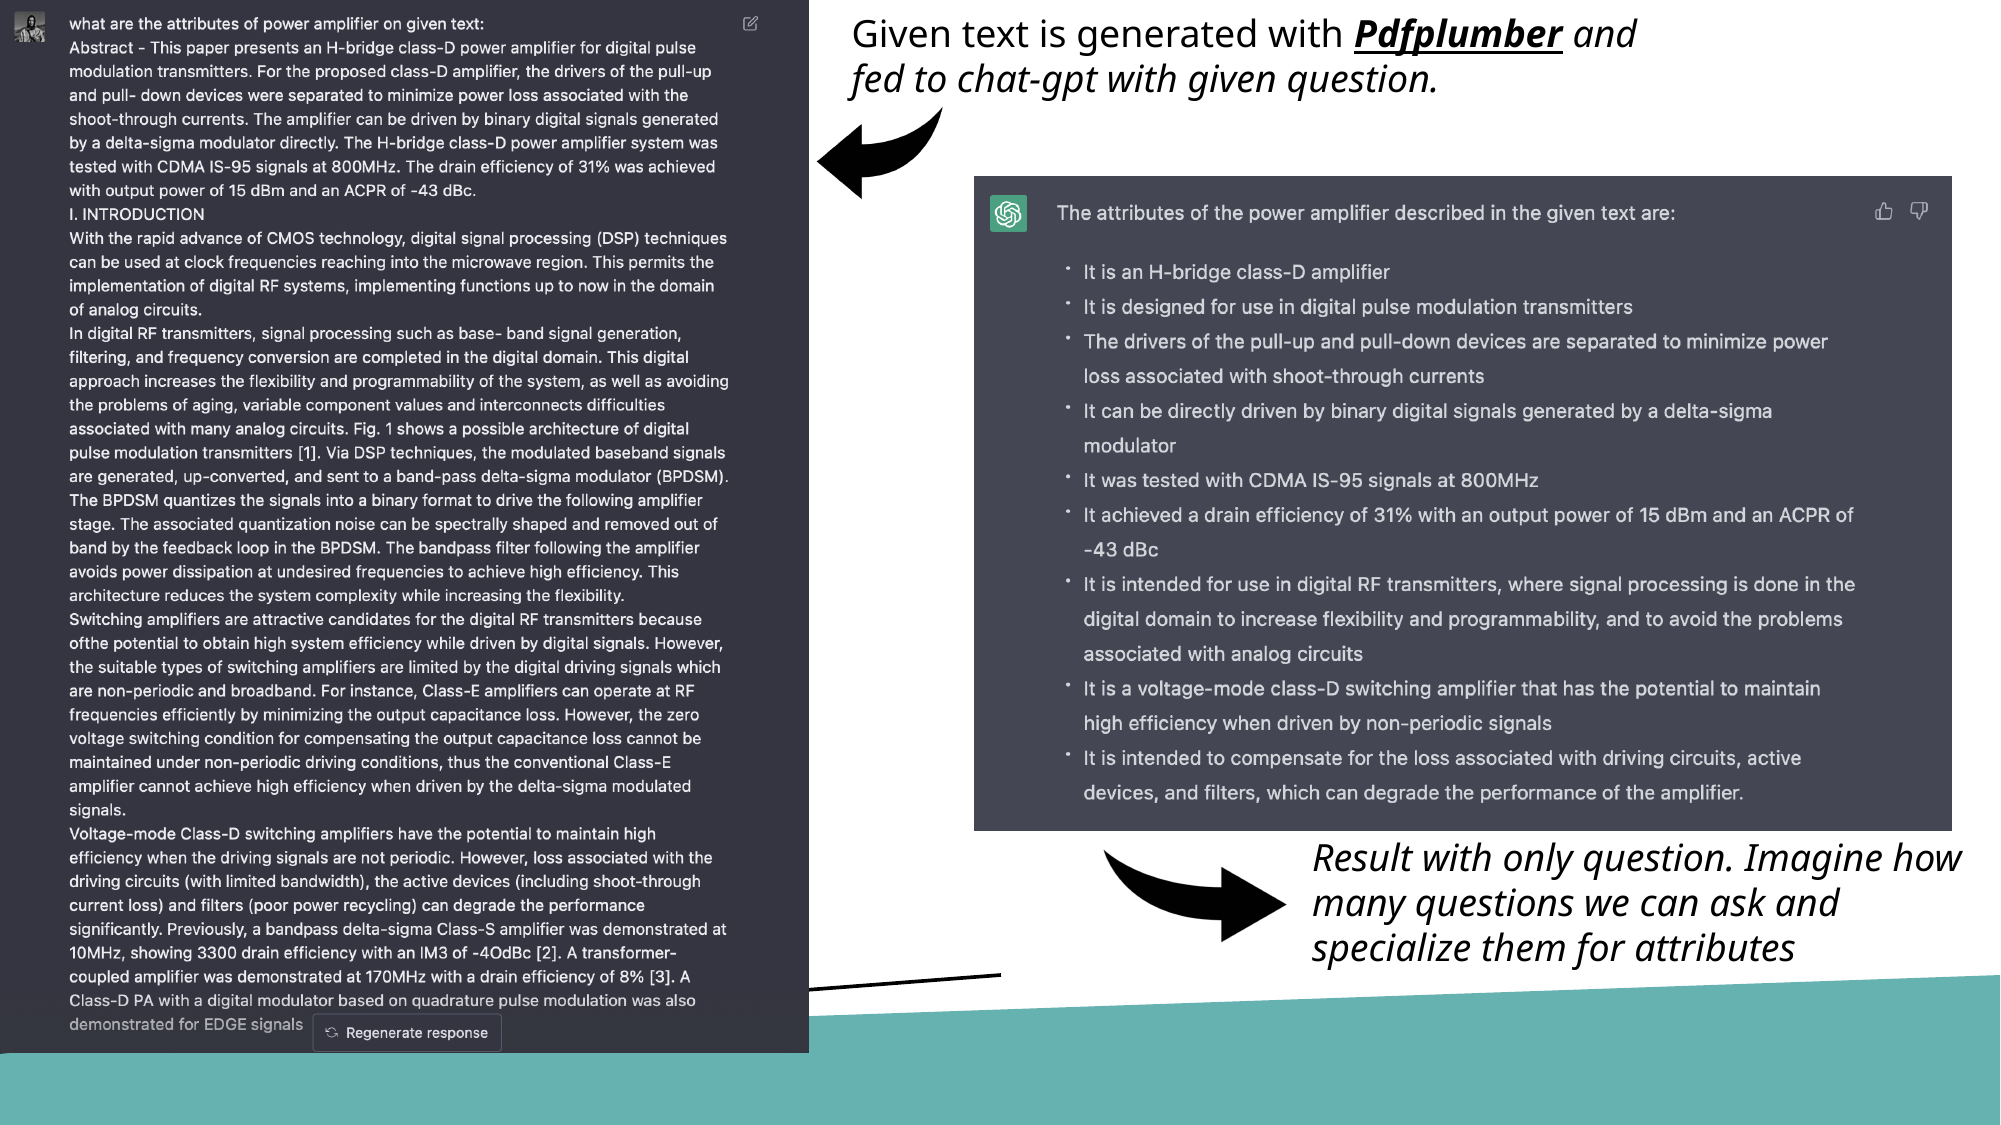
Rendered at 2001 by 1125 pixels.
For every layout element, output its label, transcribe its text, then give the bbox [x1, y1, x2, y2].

text_box Result with only question. Imagine how many questions we can ask and specialize them for attributes [1297, 826, 1992, 1022]
picture [0, 0, 955, 1053]
text_box Given text is generated with Pdfplumber and fed to chat-gpt with given question. [836, 3, 1658, 153]
picture [974, 176, 1952, 972]
